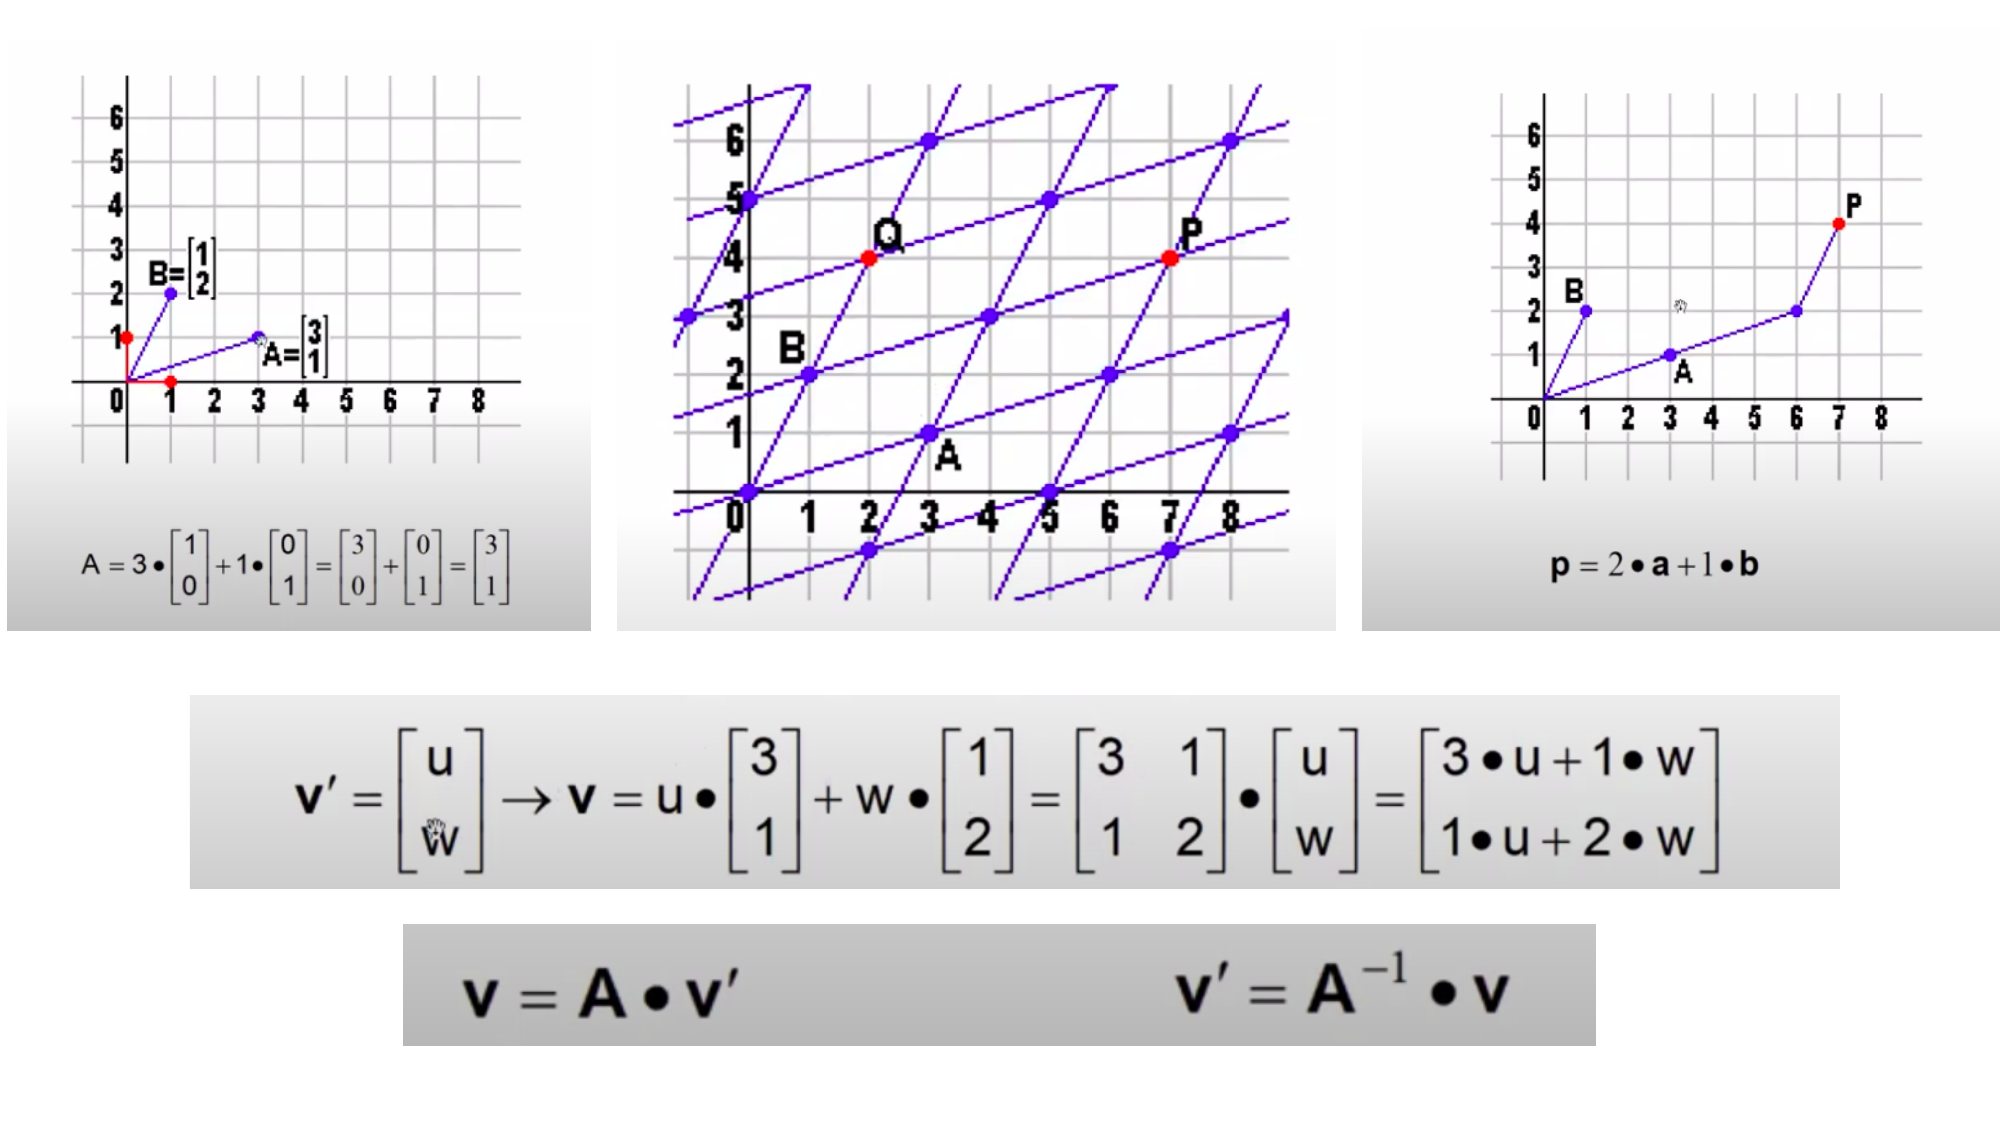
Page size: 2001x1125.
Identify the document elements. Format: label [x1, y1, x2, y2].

picture [7, 41, 591, 631]
picture [189, 695, 1840, 889]
picture [617, 41, 1336, 631]
picture [403, 924, 1596, 1046]
picture [1362, 28, 2000, 631]
